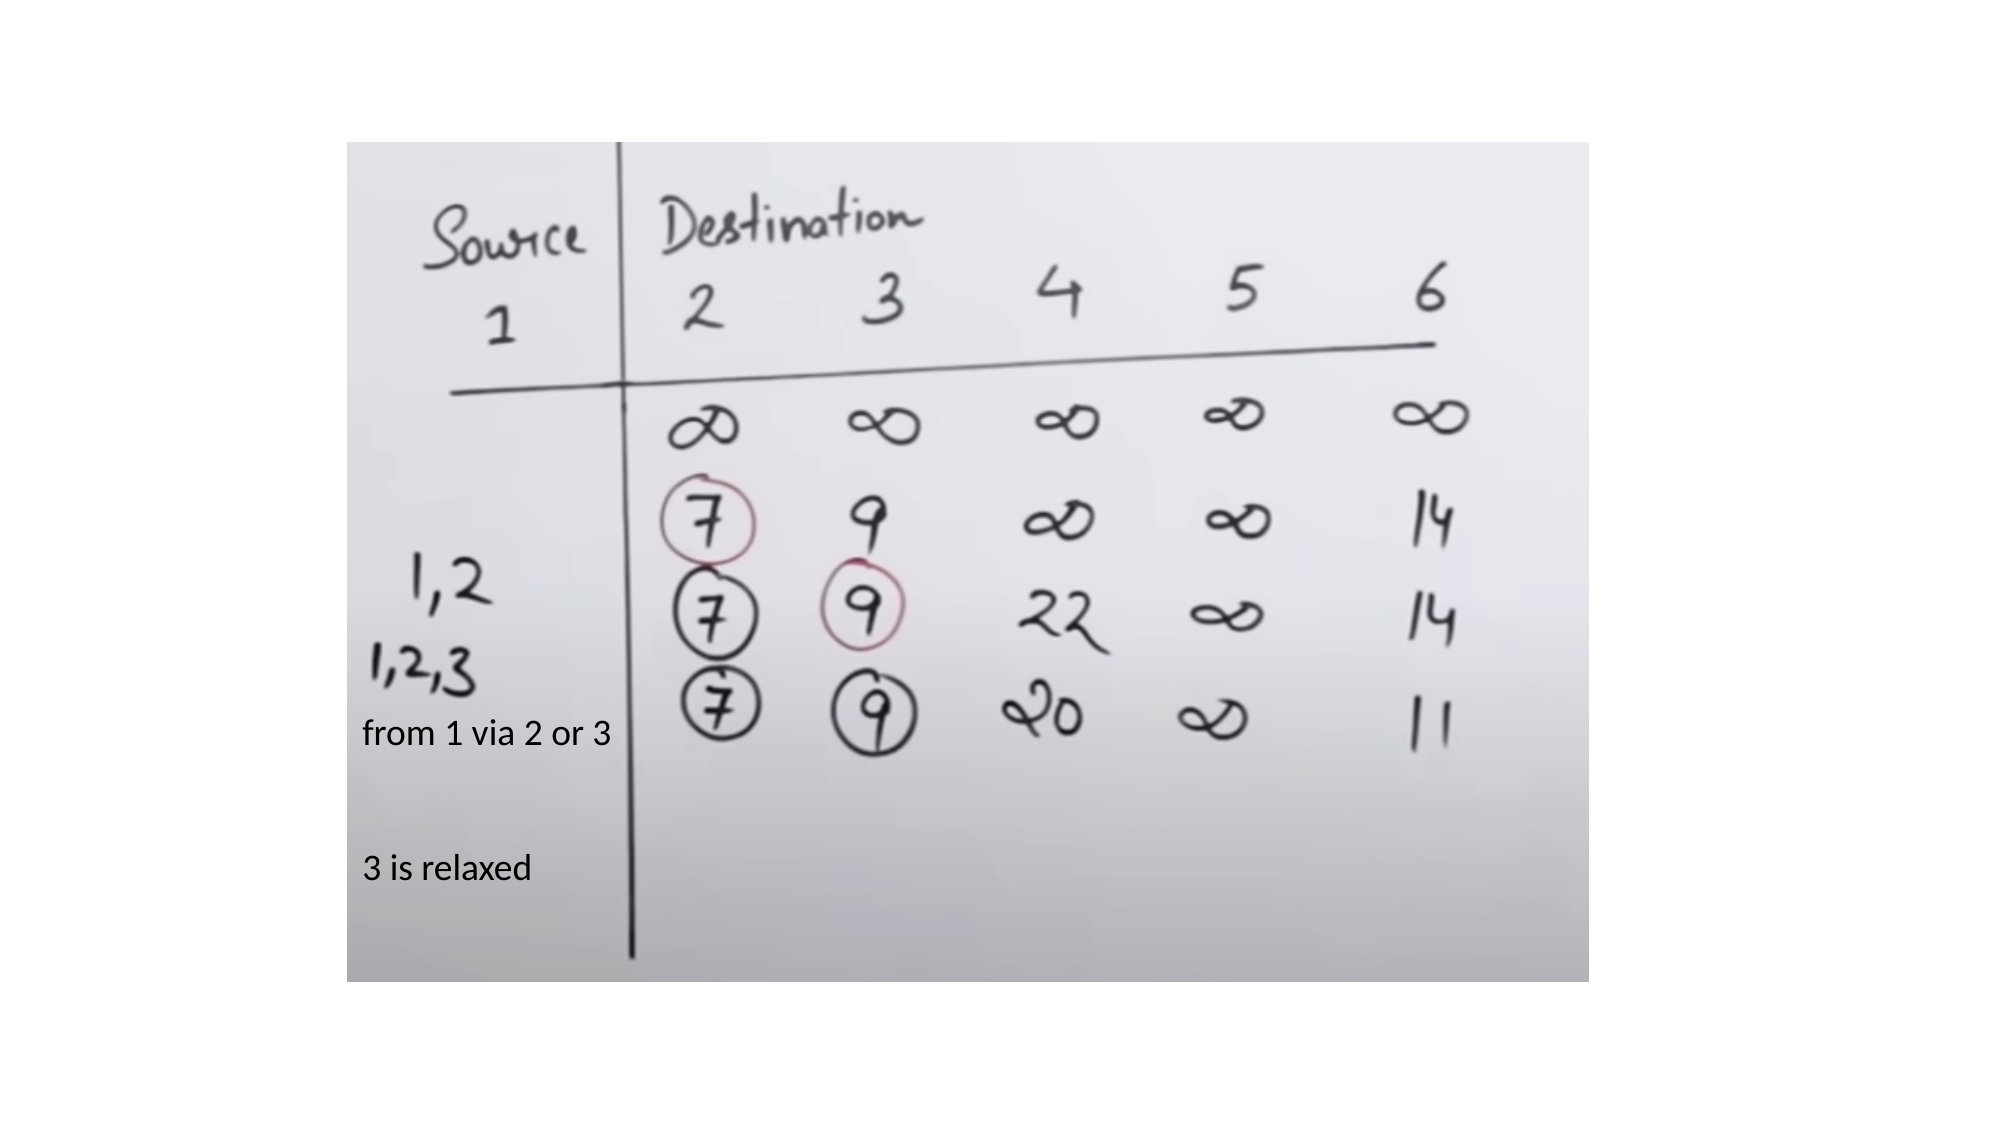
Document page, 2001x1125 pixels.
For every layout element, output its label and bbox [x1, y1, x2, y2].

picture [347, 142, 1589, 983]
